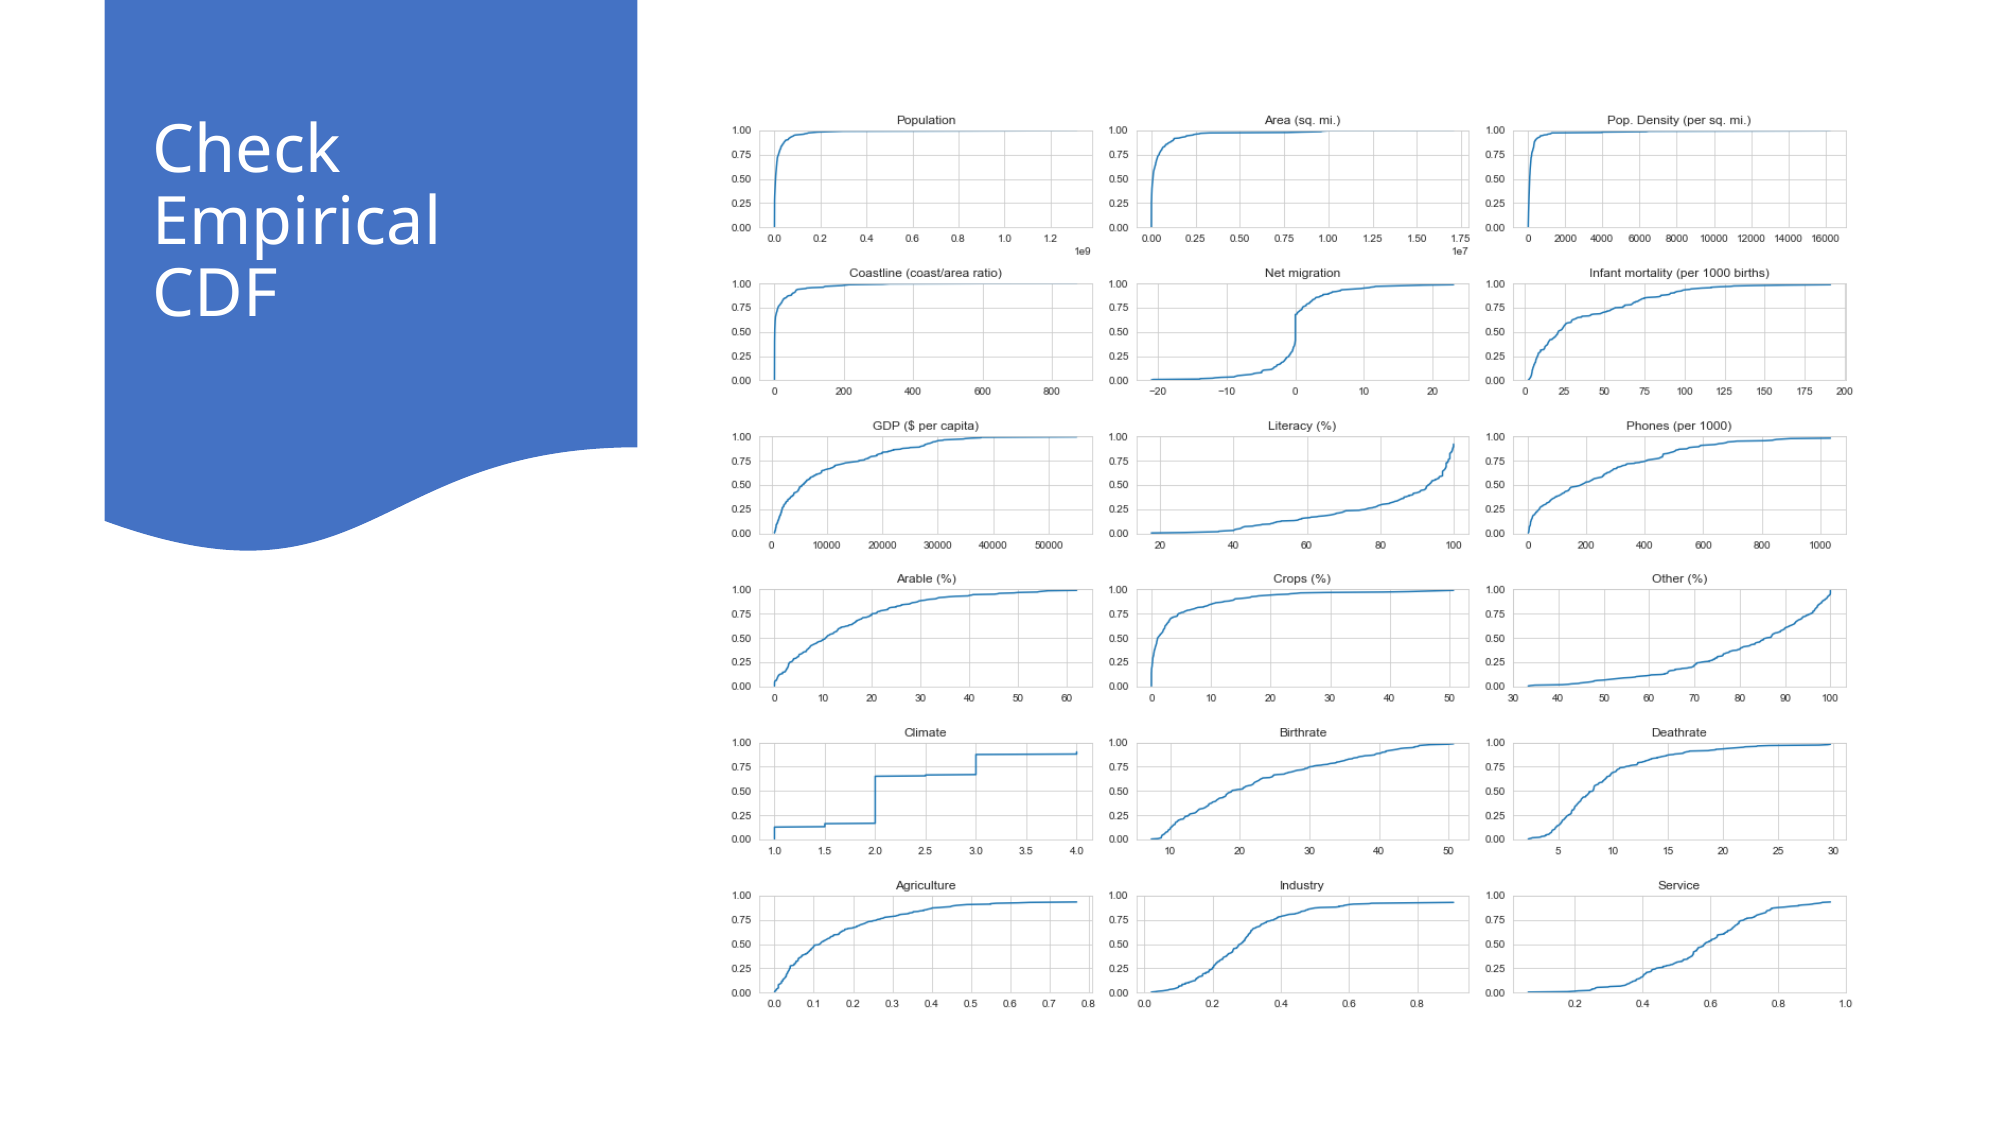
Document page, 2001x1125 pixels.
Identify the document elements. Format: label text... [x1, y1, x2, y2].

title Check Empirical CDF [137, 28, 604, 417]
text_box [103, 0, 639, 552]
picture [720, 104, 1865, 1021]
